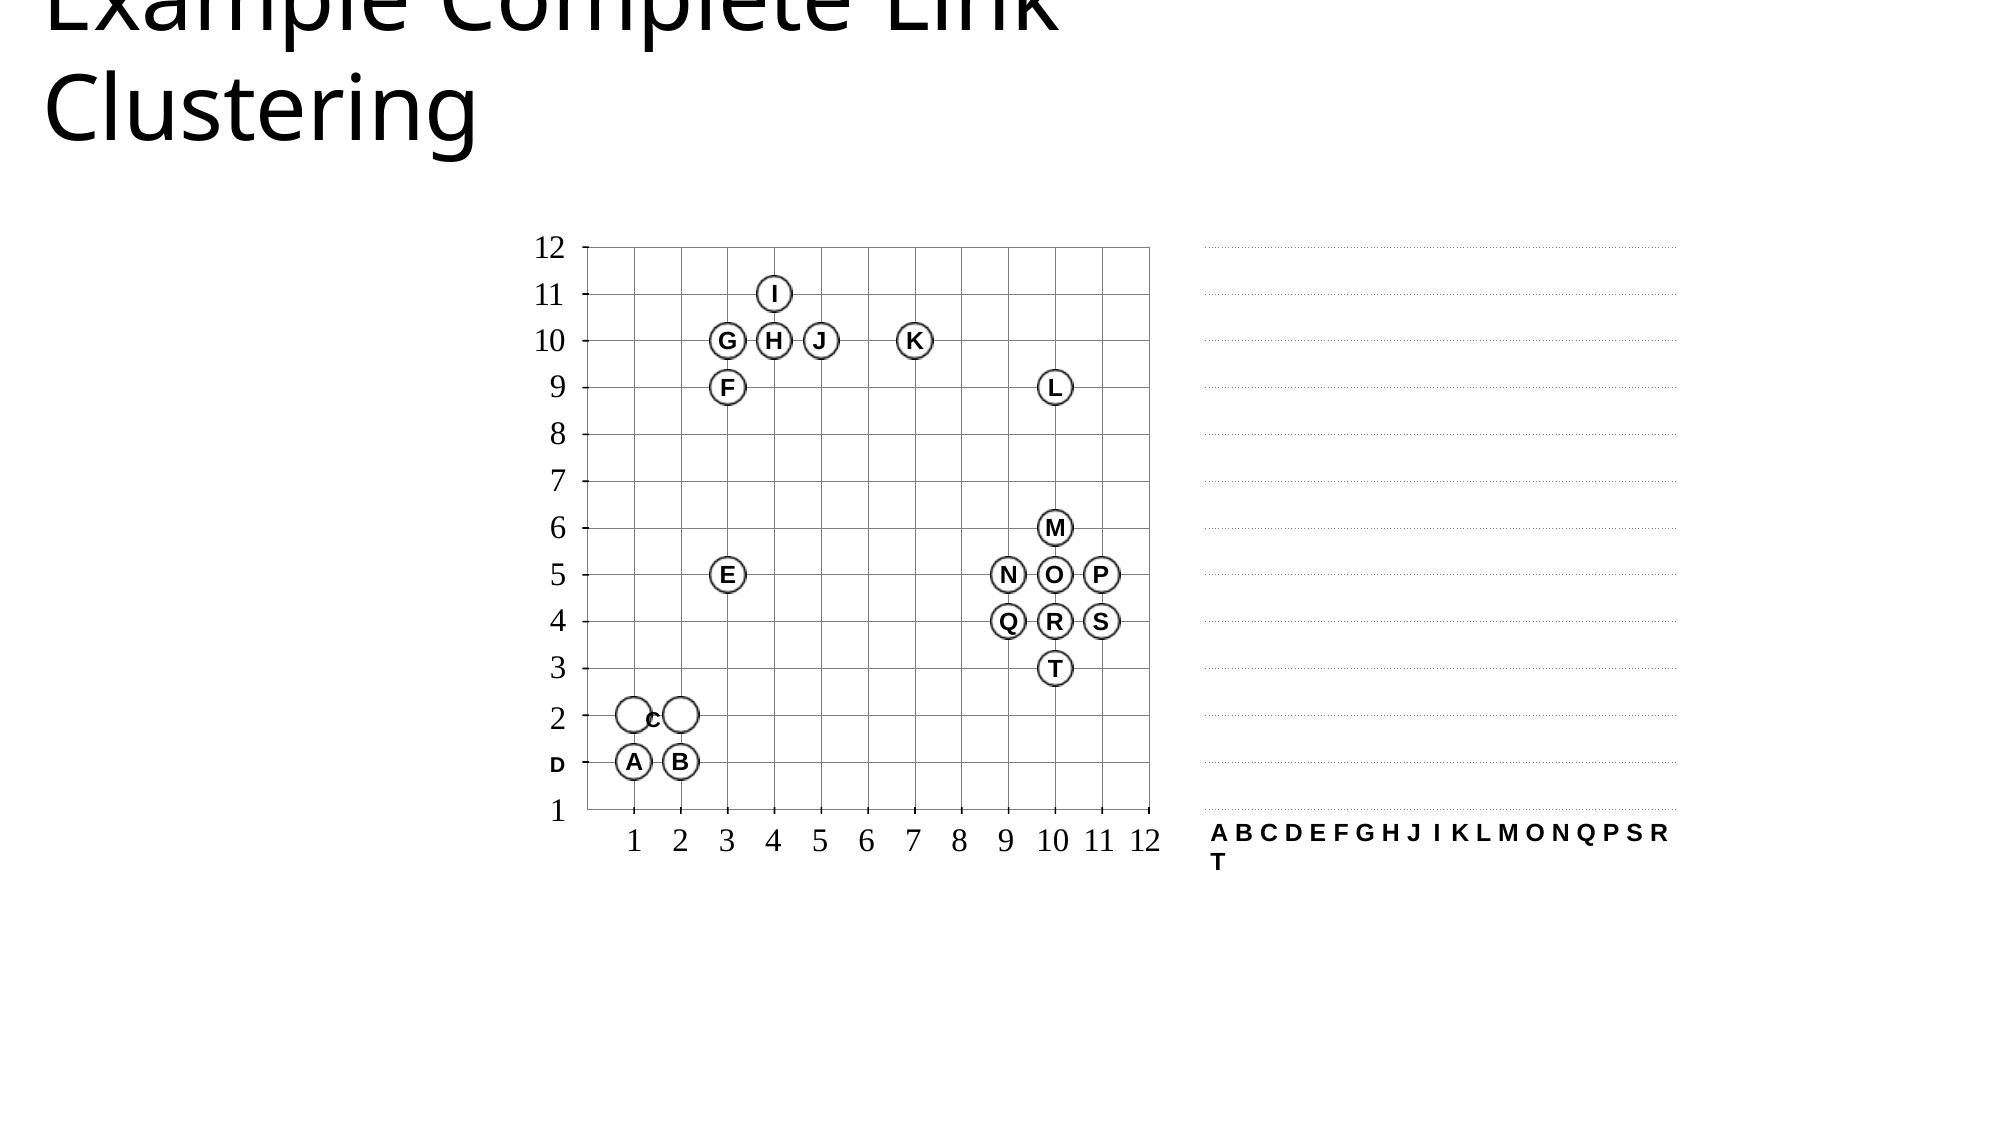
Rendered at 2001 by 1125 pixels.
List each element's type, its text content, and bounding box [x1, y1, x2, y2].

picture [1037, 650, 1074, 687]
text_box 12 11 10 9 8 7 6 5 4 3 2 C D 1 [529, 214, 695, 829]
picture [1037, 369, 1074, 406]
picture [1037, 509, 1074, 547]
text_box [990, 603, 1121, 641]
picture [896, 322, 934, 360]
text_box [709, 275, 793, 360]
picture [802, 322, 840, 360]
picture [709, 556, 747, 594]
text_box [615, 696, 700, 734]
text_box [582, 246, 1151, 814]
text_box A B C D E F G H J I K L M O N Q P S R T [1206, 812, 1676, 876]
title Example Complete Link Clustering [38, 0, 1385, 160]
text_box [990, 556, 1121, 594]
text_box 1 2 3 4 5 6 7 8 9 10 11 12 [621, 814, 1170, 859]
picture [709, 369, 747, 406]
